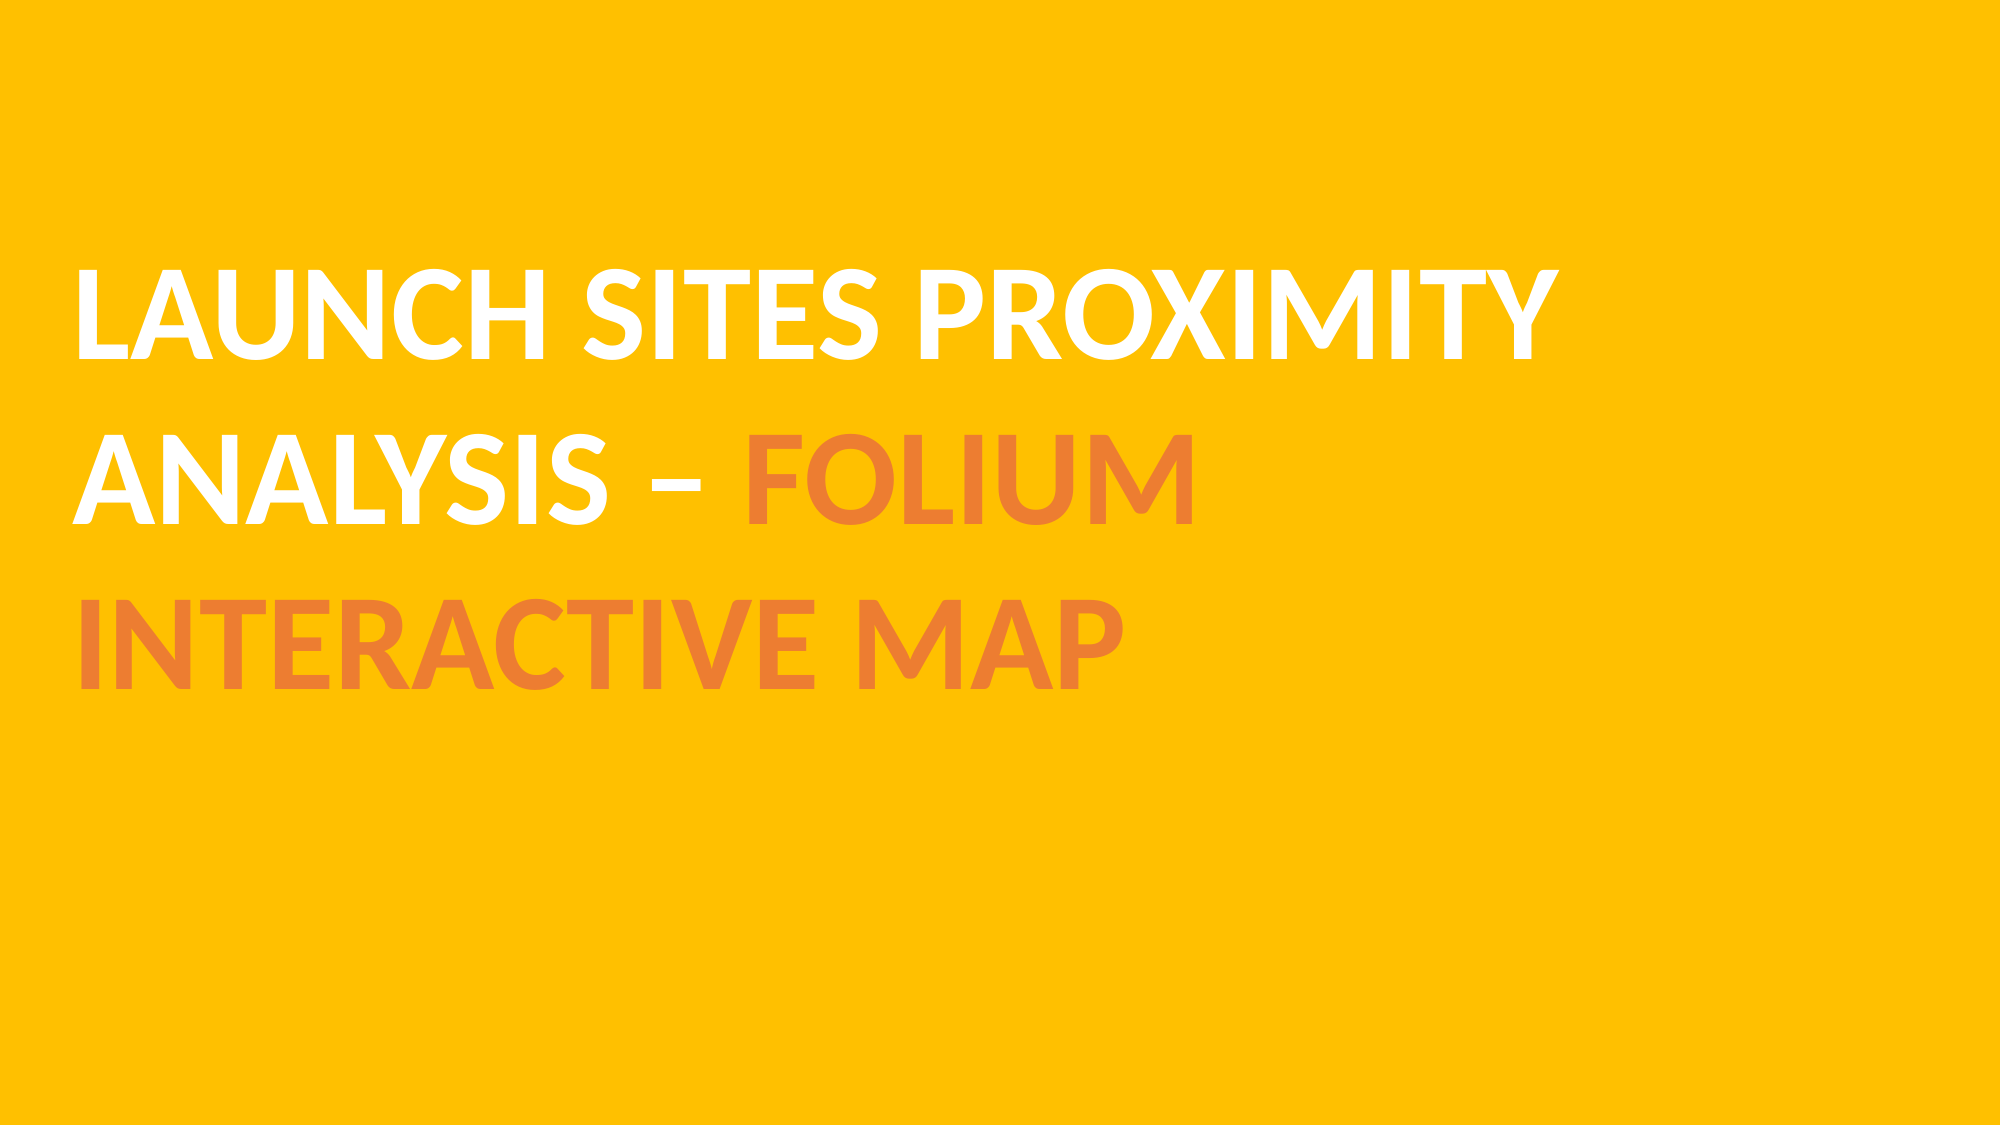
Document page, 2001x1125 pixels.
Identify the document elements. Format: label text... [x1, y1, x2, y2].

title LAUNCH SITES PROXIMITY ANALYSIS – FOLIUM INTERACTIVE MAP [66, 217, 1935, 717]
